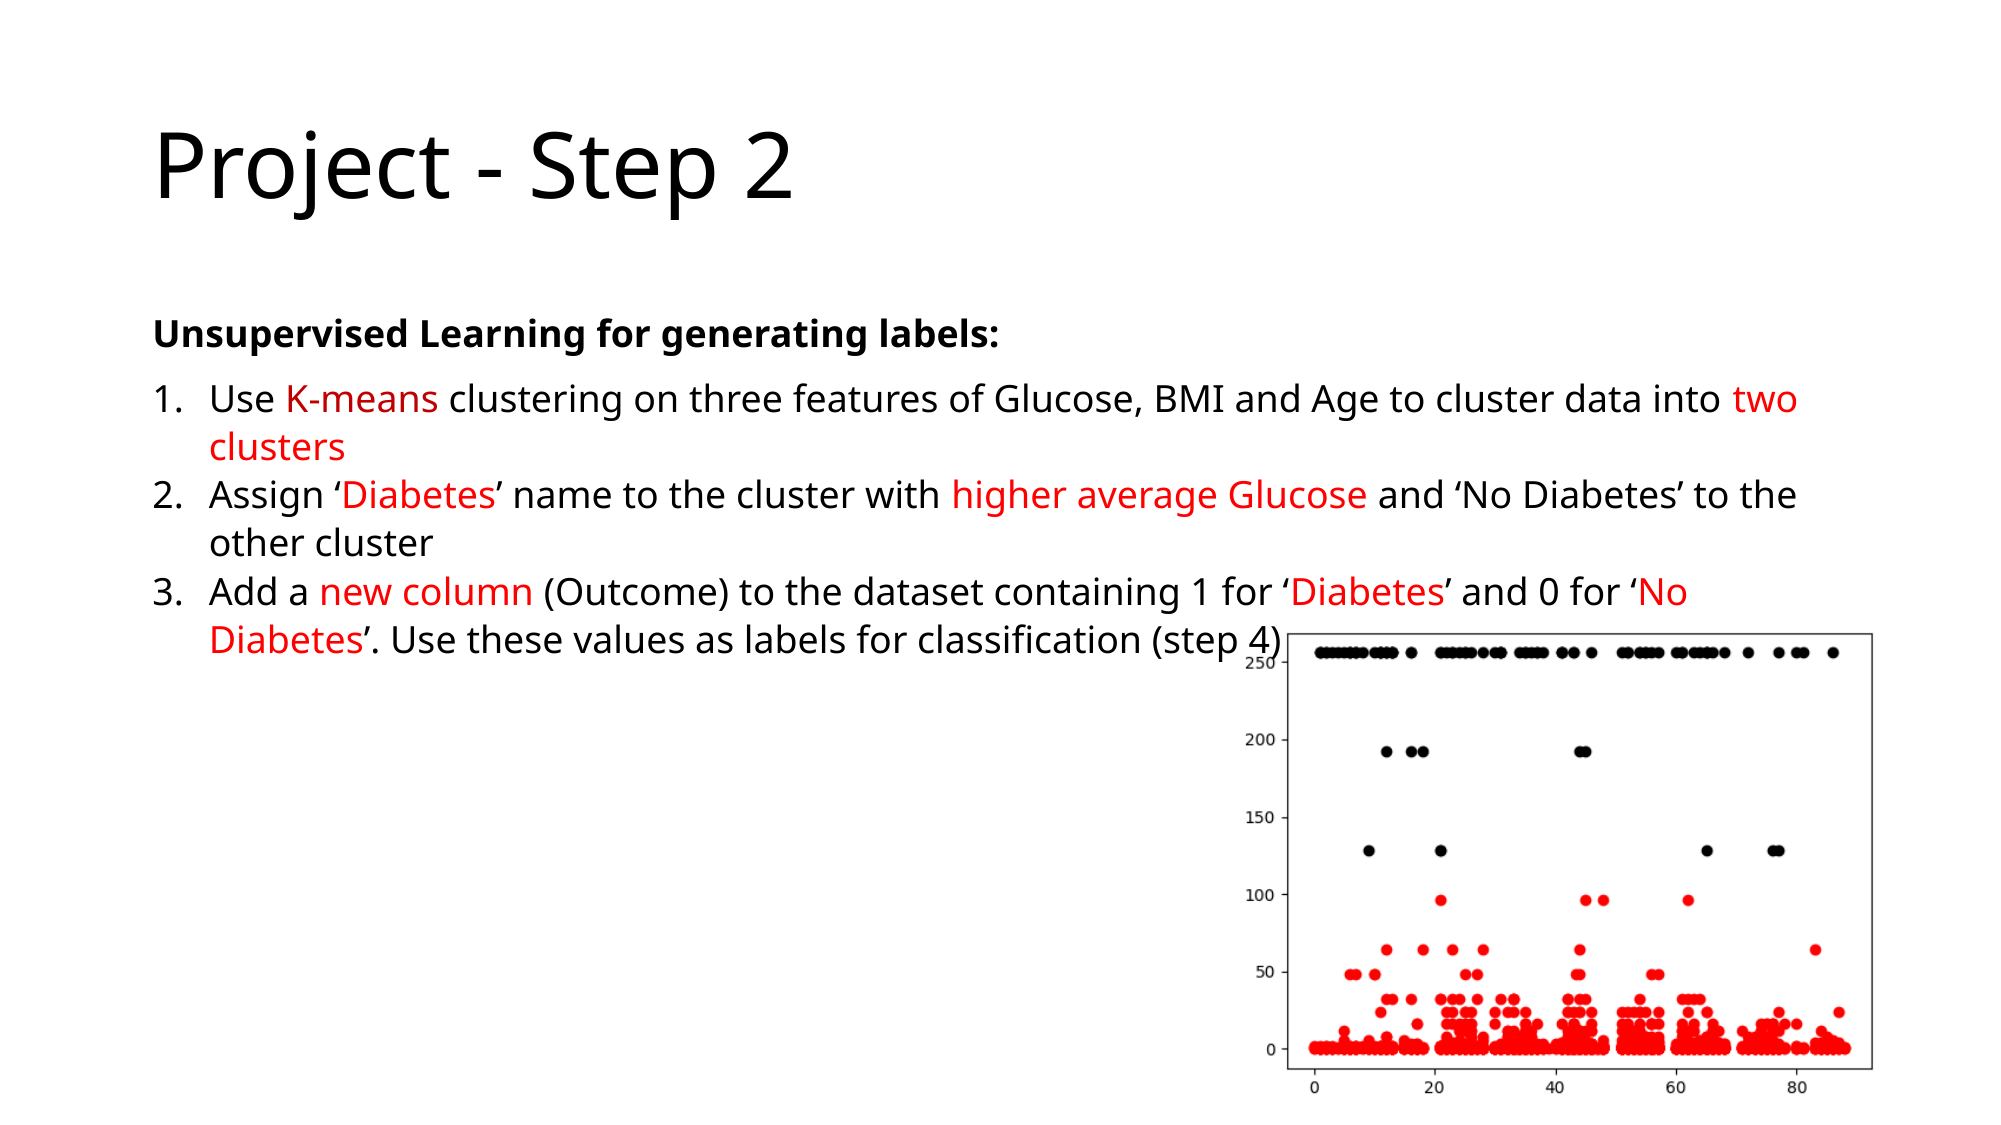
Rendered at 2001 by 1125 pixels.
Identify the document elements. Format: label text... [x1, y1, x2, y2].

list Unsupervised Learning for generating labels: Use K-means clustering on three features of Glucose, BMI and Age to cluster data into two clusters Assign ‘Diabetes’ name to the cluster with higher average Glucose and ‘No Diabetes’ to the other cluster Add a new column (Outcome) to the dataset containing 1 for ‘Diabetes’ and 0 for ‘No Diabetes’. Use these values as labels for classification (step 4) [137, 299, 1863, 1014]
picture [1193, 565, 1947, 1125]
title Project - Step 2 [137, 59, 1863, 278]
